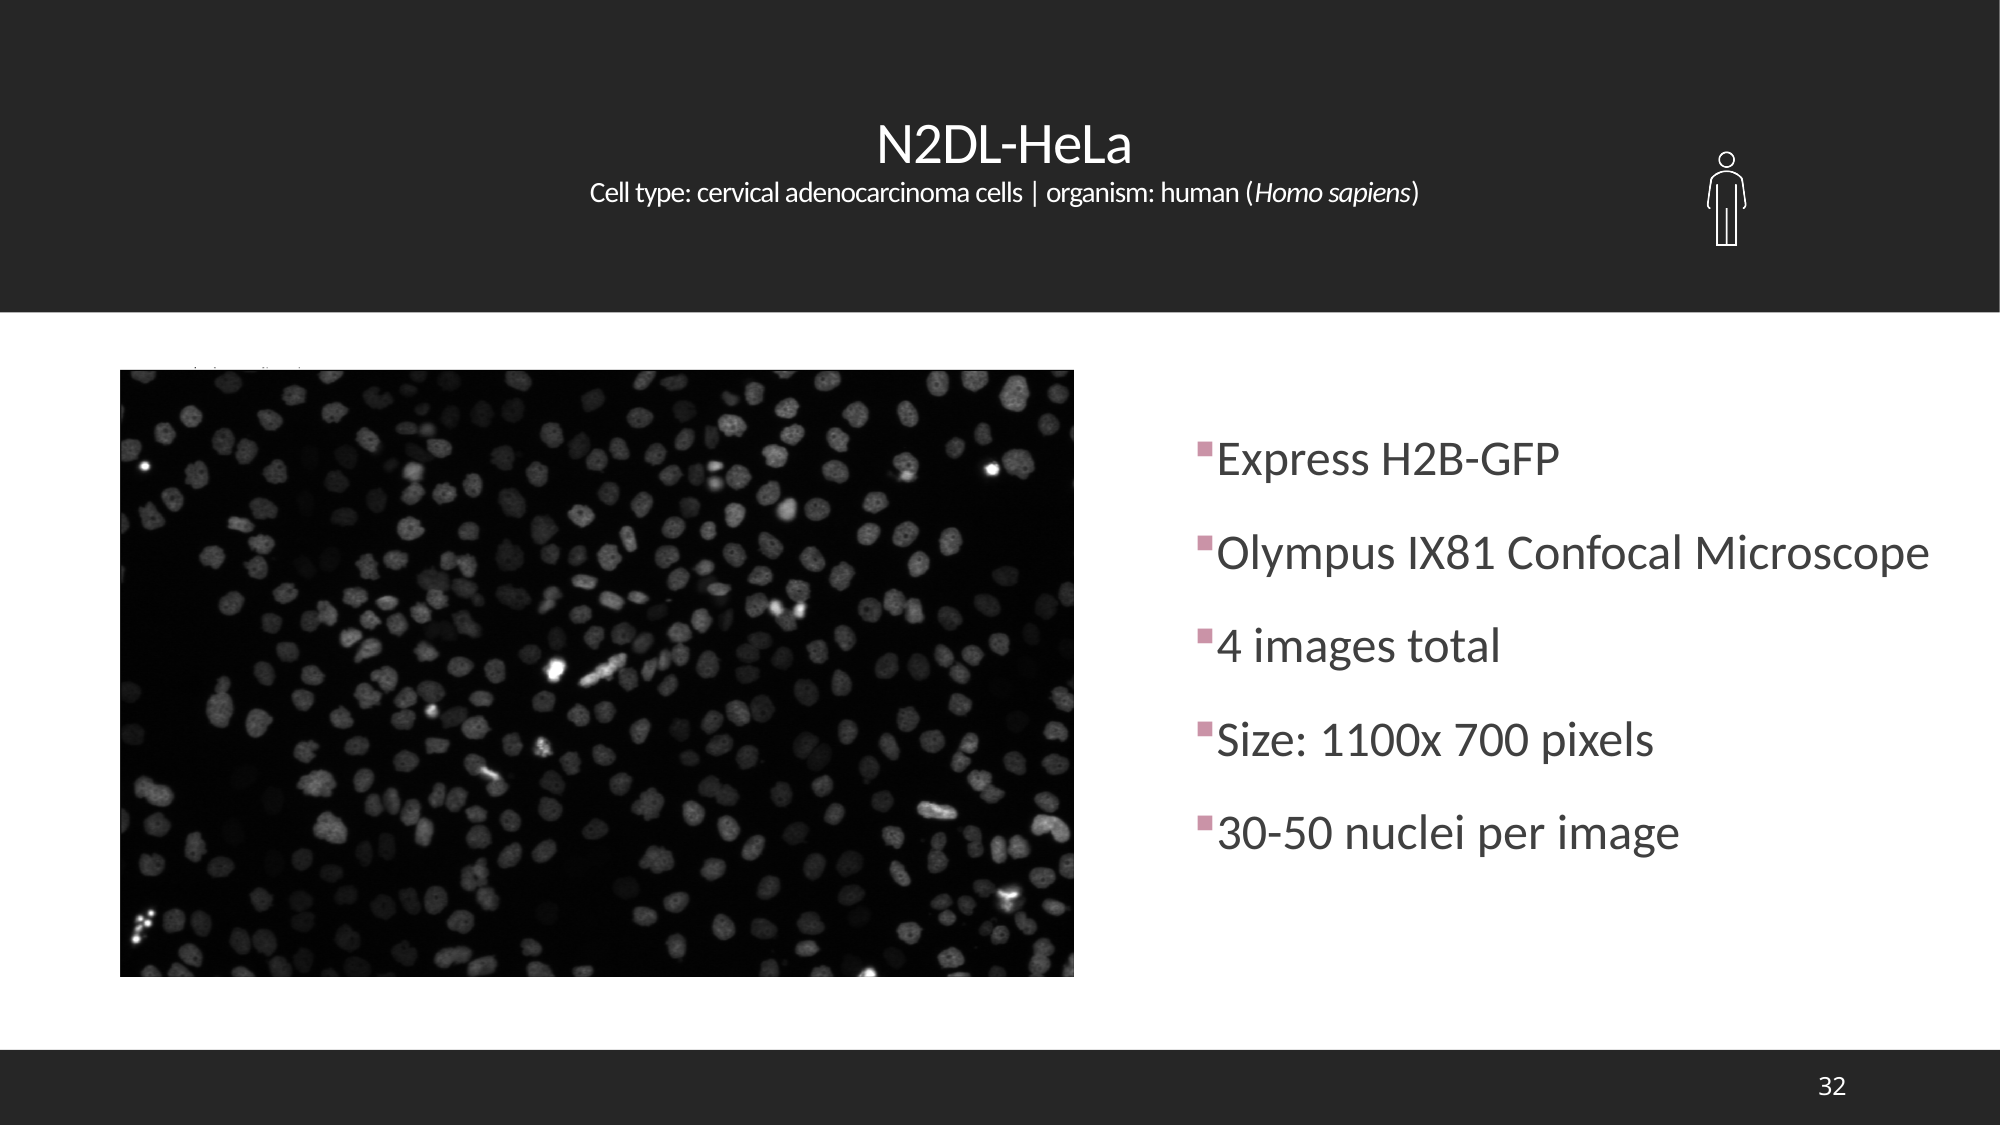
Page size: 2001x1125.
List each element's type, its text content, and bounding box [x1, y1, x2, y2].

list Express H2B-GFP Olympus IX81 Confocal Microscope 4 images total Size: 1100x 700 pixels 30-50 nuclei per image [1193, 414, 1954, 938]
text_box [0, 314, 2000, 1049]
text_box [0, 1049, 2000, 1125]
text_box [0, 0, 2000, 314]
picture [1675, 148, 1777, 250]
slide_number 32 [1803, 1057, 1932, 1118]
title N2DL-HeLa Cell type: cervical adenocarcinoma cells | organism: human (Homo sapiens) [180, 47, 1830, 285]
picture [119, 366, 1075, 978]
